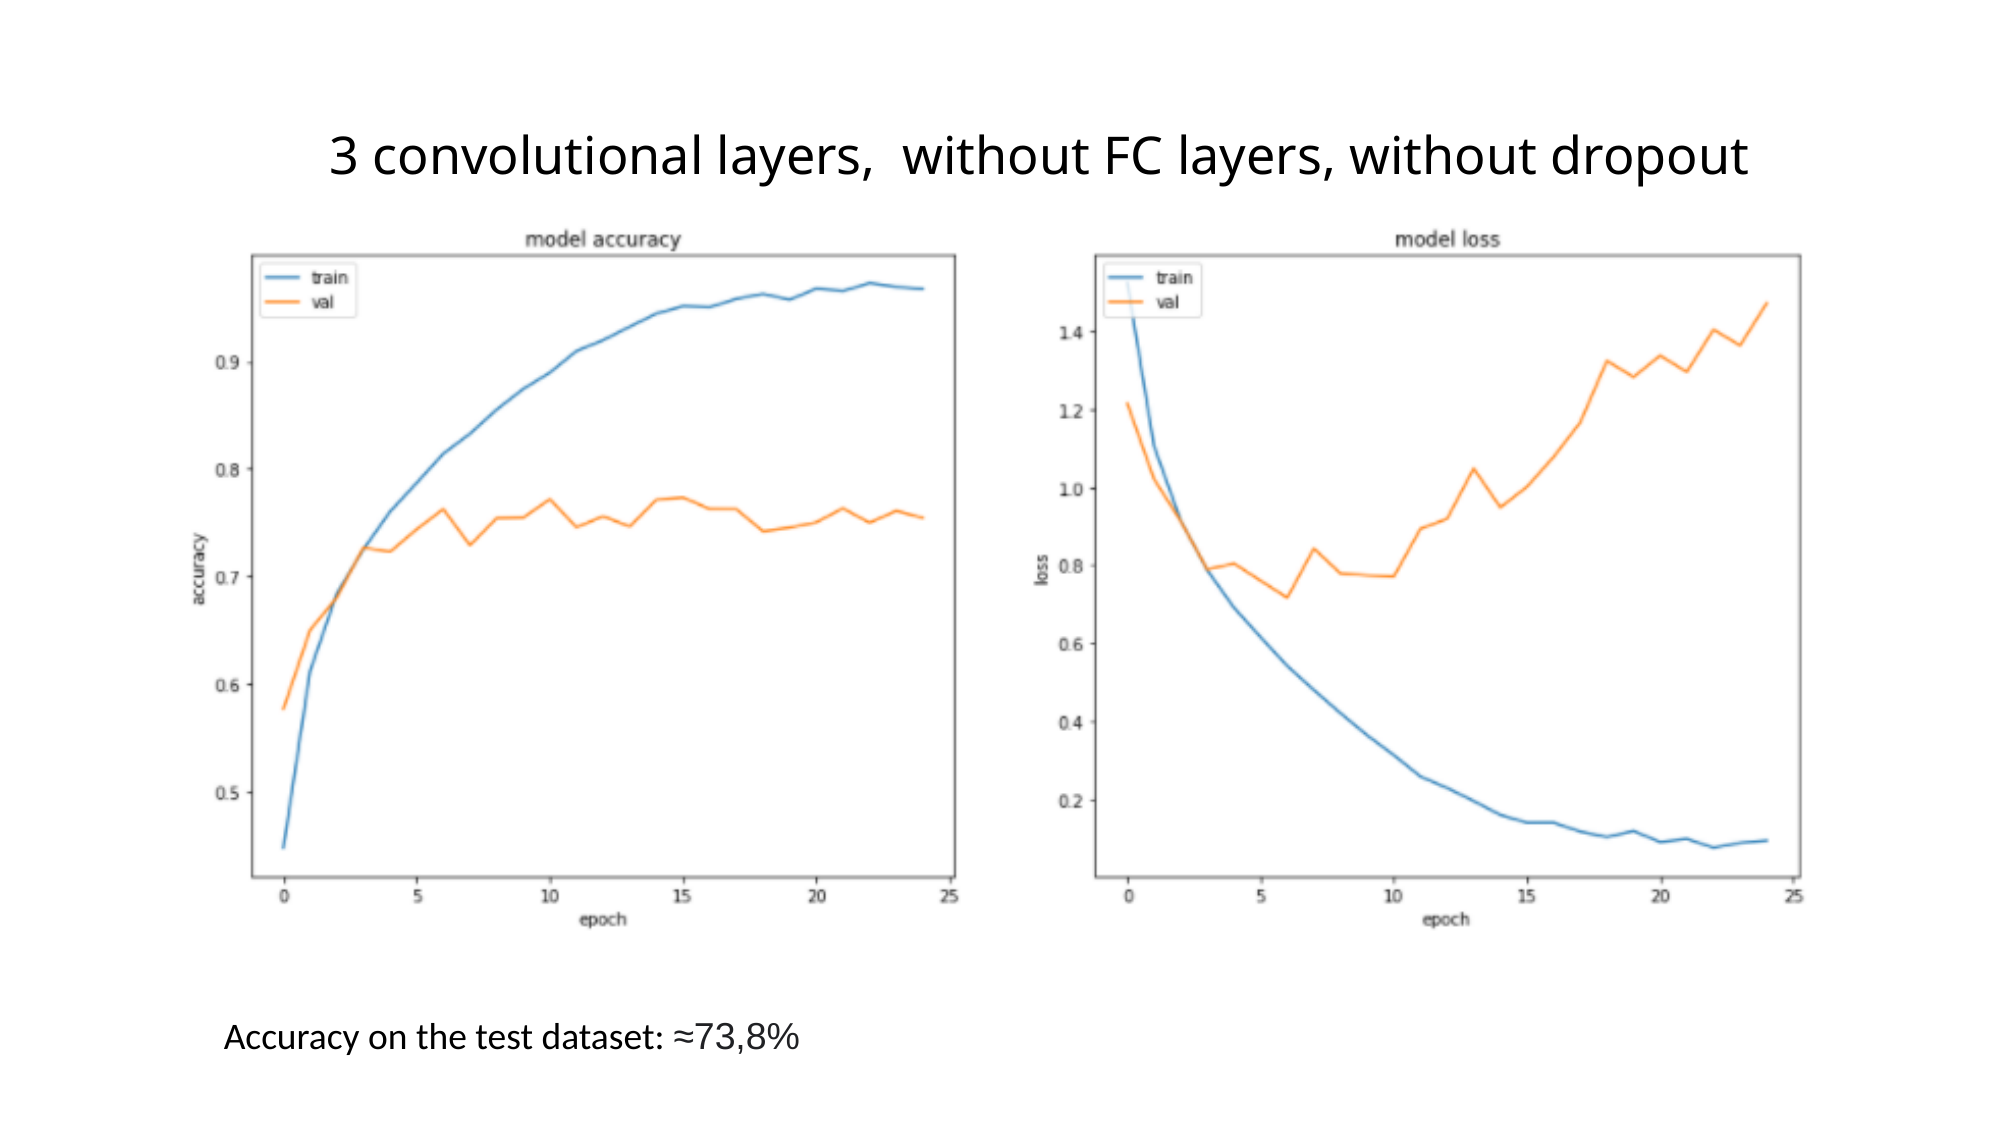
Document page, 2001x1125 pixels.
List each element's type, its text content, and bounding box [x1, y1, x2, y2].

text_box Accuracy on the test dataset: ≈73,8% [208, 1004, 903, 1065]
title 3 convolutional layers, without FC layers, without dropout [209, 76, 1871, 194]
picture [172, 217, 1843, 947]
